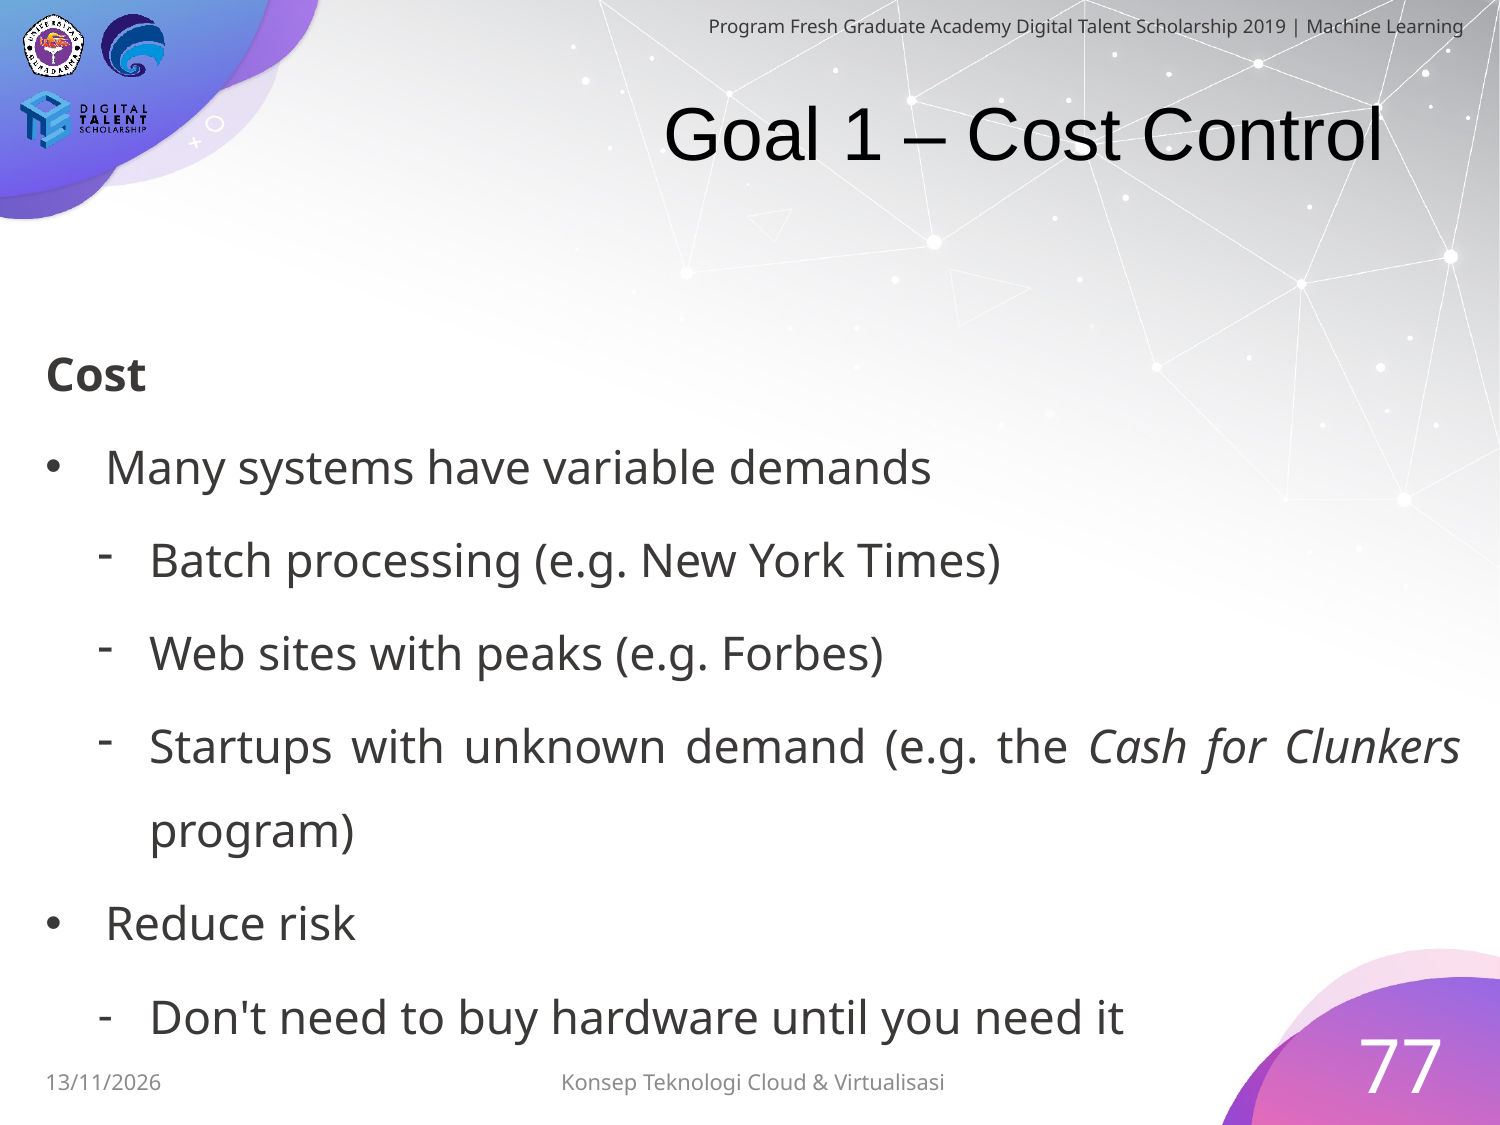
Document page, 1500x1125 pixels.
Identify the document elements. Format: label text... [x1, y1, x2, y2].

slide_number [30, 1053, 272, 1114]
list Cost Many systems have variable demands Batch processing (e.g. New York Times) Web sites with peaks (e.g. Forbes) Startups with unknown demand (e.g. the Cash for Clunkers program) Reduce risk Don't need to buy hardware until you need it [30, 306, 1477, 1054]
picture [0, 0, 1500, 1125]
title Goal 1 – Cost Control [271, 66, 1477, 207]
slide_number 77 [1327, 1025, 1477, 1115]
footer Konsep Teknologi Cloud & Virtualisasi [386, 1053, 1121, 1114]
